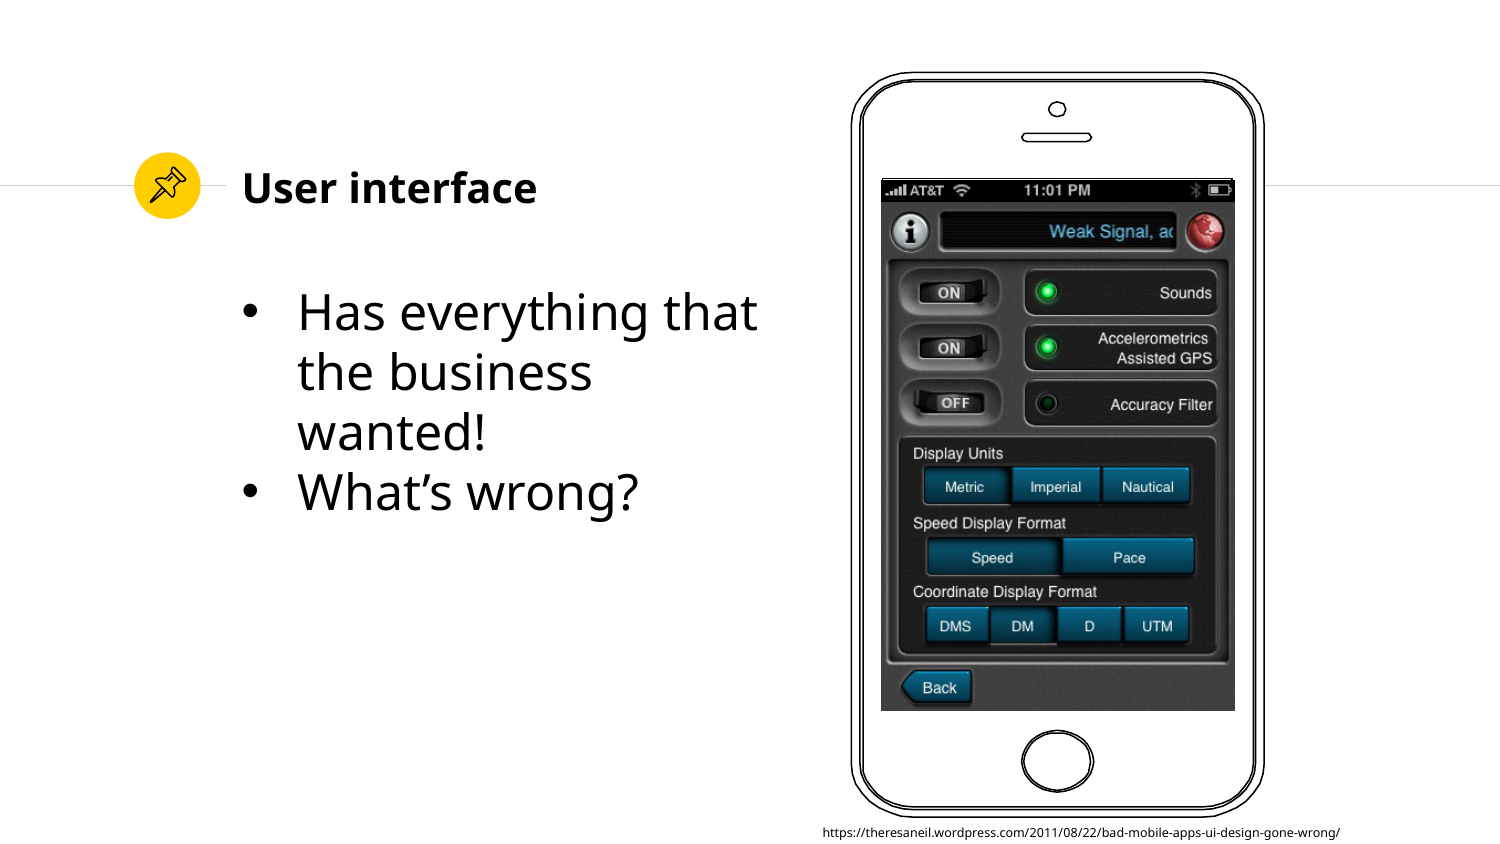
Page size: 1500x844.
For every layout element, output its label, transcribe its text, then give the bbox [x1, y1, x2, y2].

text_box [851, 72, 1265, 817]
list Has everything that the business wanted! What’s wrong? [226, 265, 785, 776]
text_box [150, 166, 186, 203]
text_box https://theresaneil.wordpress.com/2011/08/22/bad-mobile-apps-ui-design-gone-wrong/ [807, 817, 1356, 844]
picture [881, 179, 1236, 711]
title User interface [226, 151, 863, 223]
